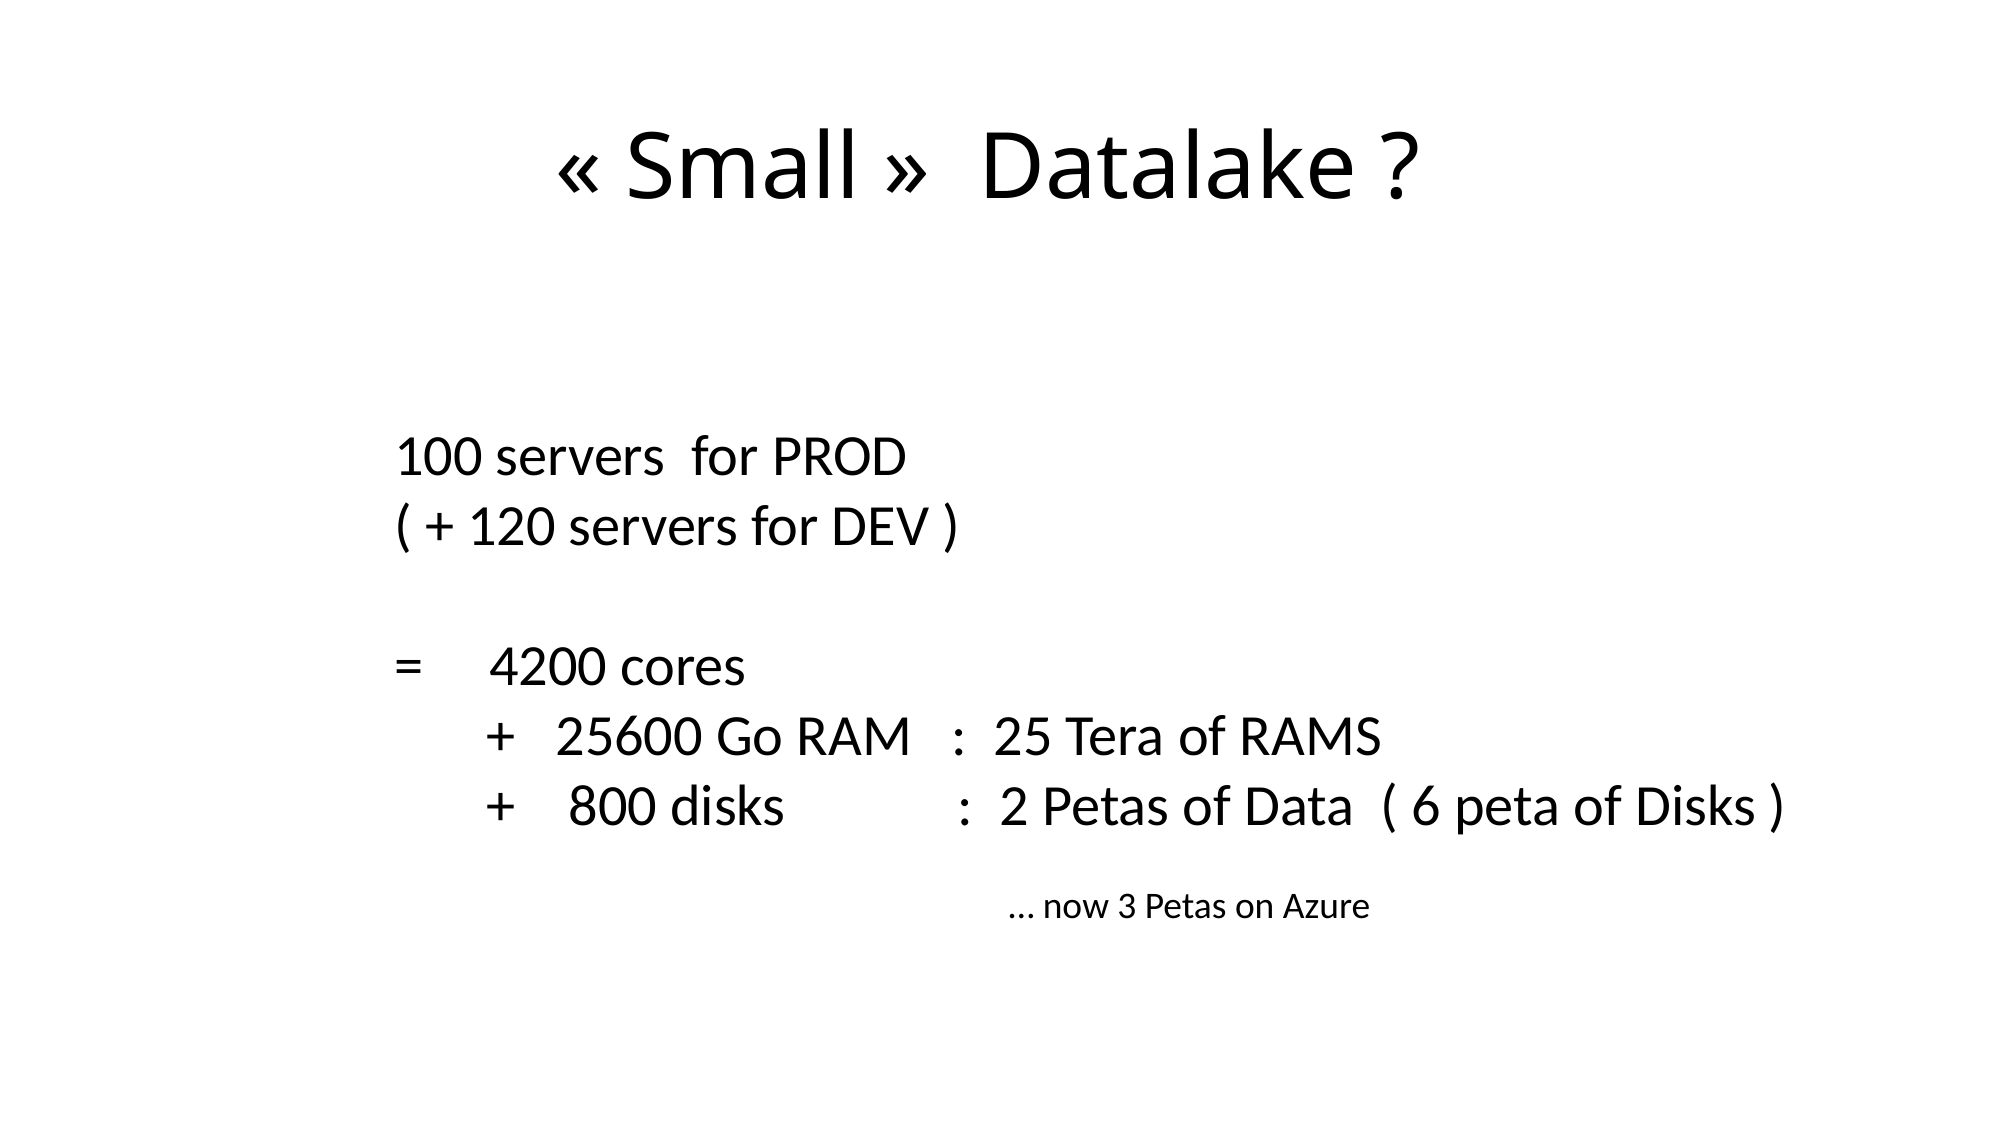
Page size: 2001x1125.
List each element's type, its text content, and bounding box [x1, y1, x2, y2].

title « Small » Datalake ? [137, 59, 1863, 278]
text_box 100 servers for PROD ( + 120 servers for DEV ) = 4200 cores + 25600 Go RAM : 25 Tera of RAMS + 800 disks : 2 Petas of Data ( 6 peta of Disks ) [379, 409, 1891, 845]
text_box … now 3 Petas on Azure [993, 873, 1386, 934]
